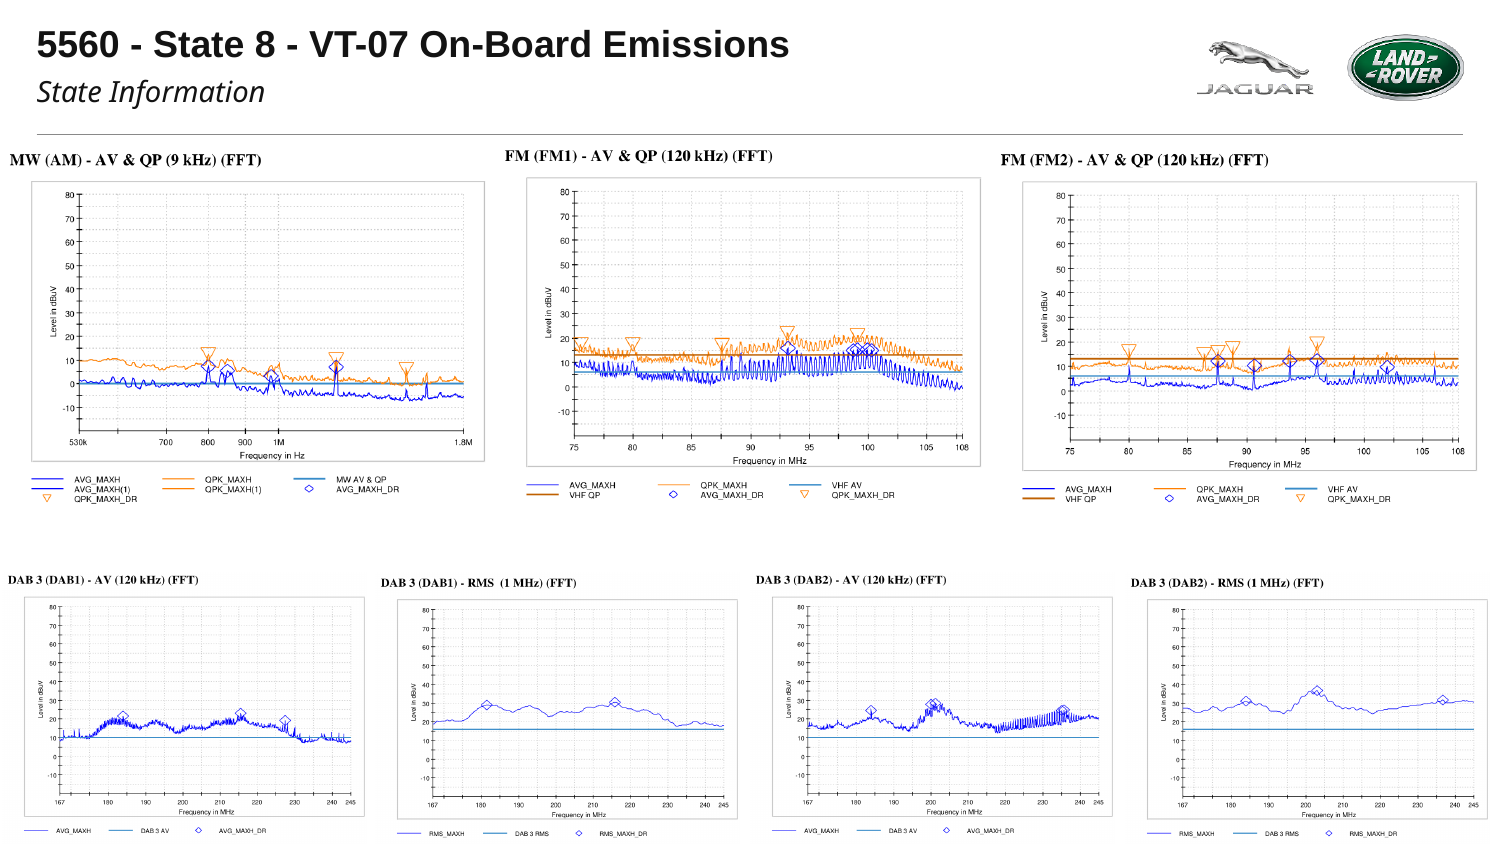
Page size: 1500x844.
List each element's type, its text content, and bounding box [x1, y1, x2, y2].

picture [993, 145, 1480, 513]
picture [374, 572, 740, 844]
picture [1, 145, 488, 513]
picture [497, 145, 984, 513]
picture [1124, 572, 1490, 844]
picture [1197, 34, 1464, 101]
picture [749, 572, 1115, 844]
text_box State Information [36, 73, 1168, 128]
title 5560 - State 8 - VT-07 On-Board Emissions [36, 19, 1125, 73]
picture [1, 572, 367, 844]
